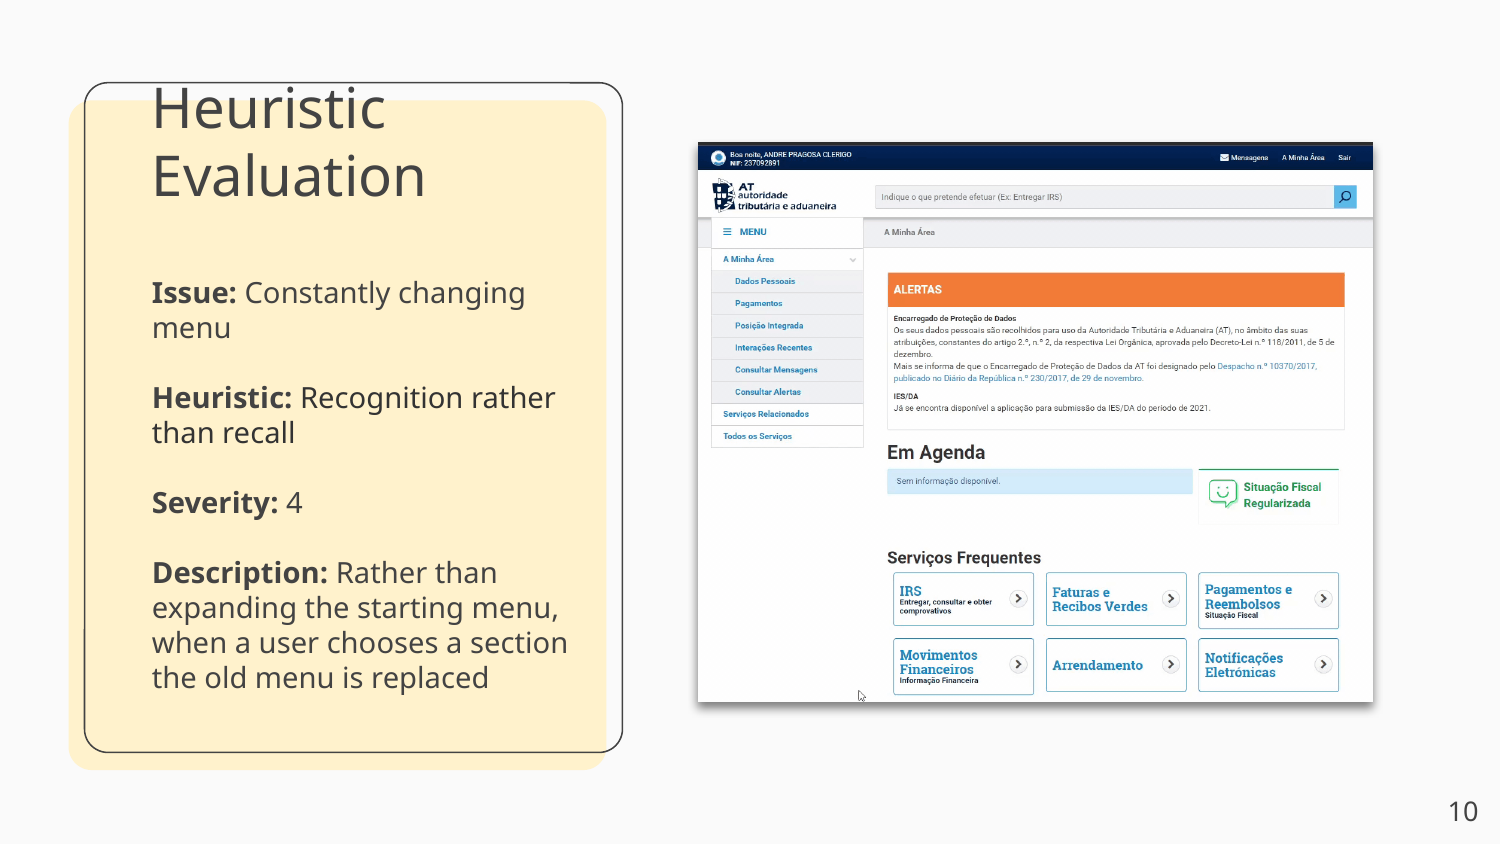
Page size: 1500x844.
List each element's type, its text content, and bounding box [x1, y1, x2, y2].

picture [697, 141, 1374, 702]
slide_number ‹#› [1403, 779, 1494, 844]
subtitle Issue: Constantly changing menu Heuristic: Recognition rather than recall Severity: 4 Description: Rather than expanding the starting menu, when a user chooses a section the old menu is replaced [136, 259, 587, 703]
title Heuristic Evaluation [136, 140, 624, 223]
